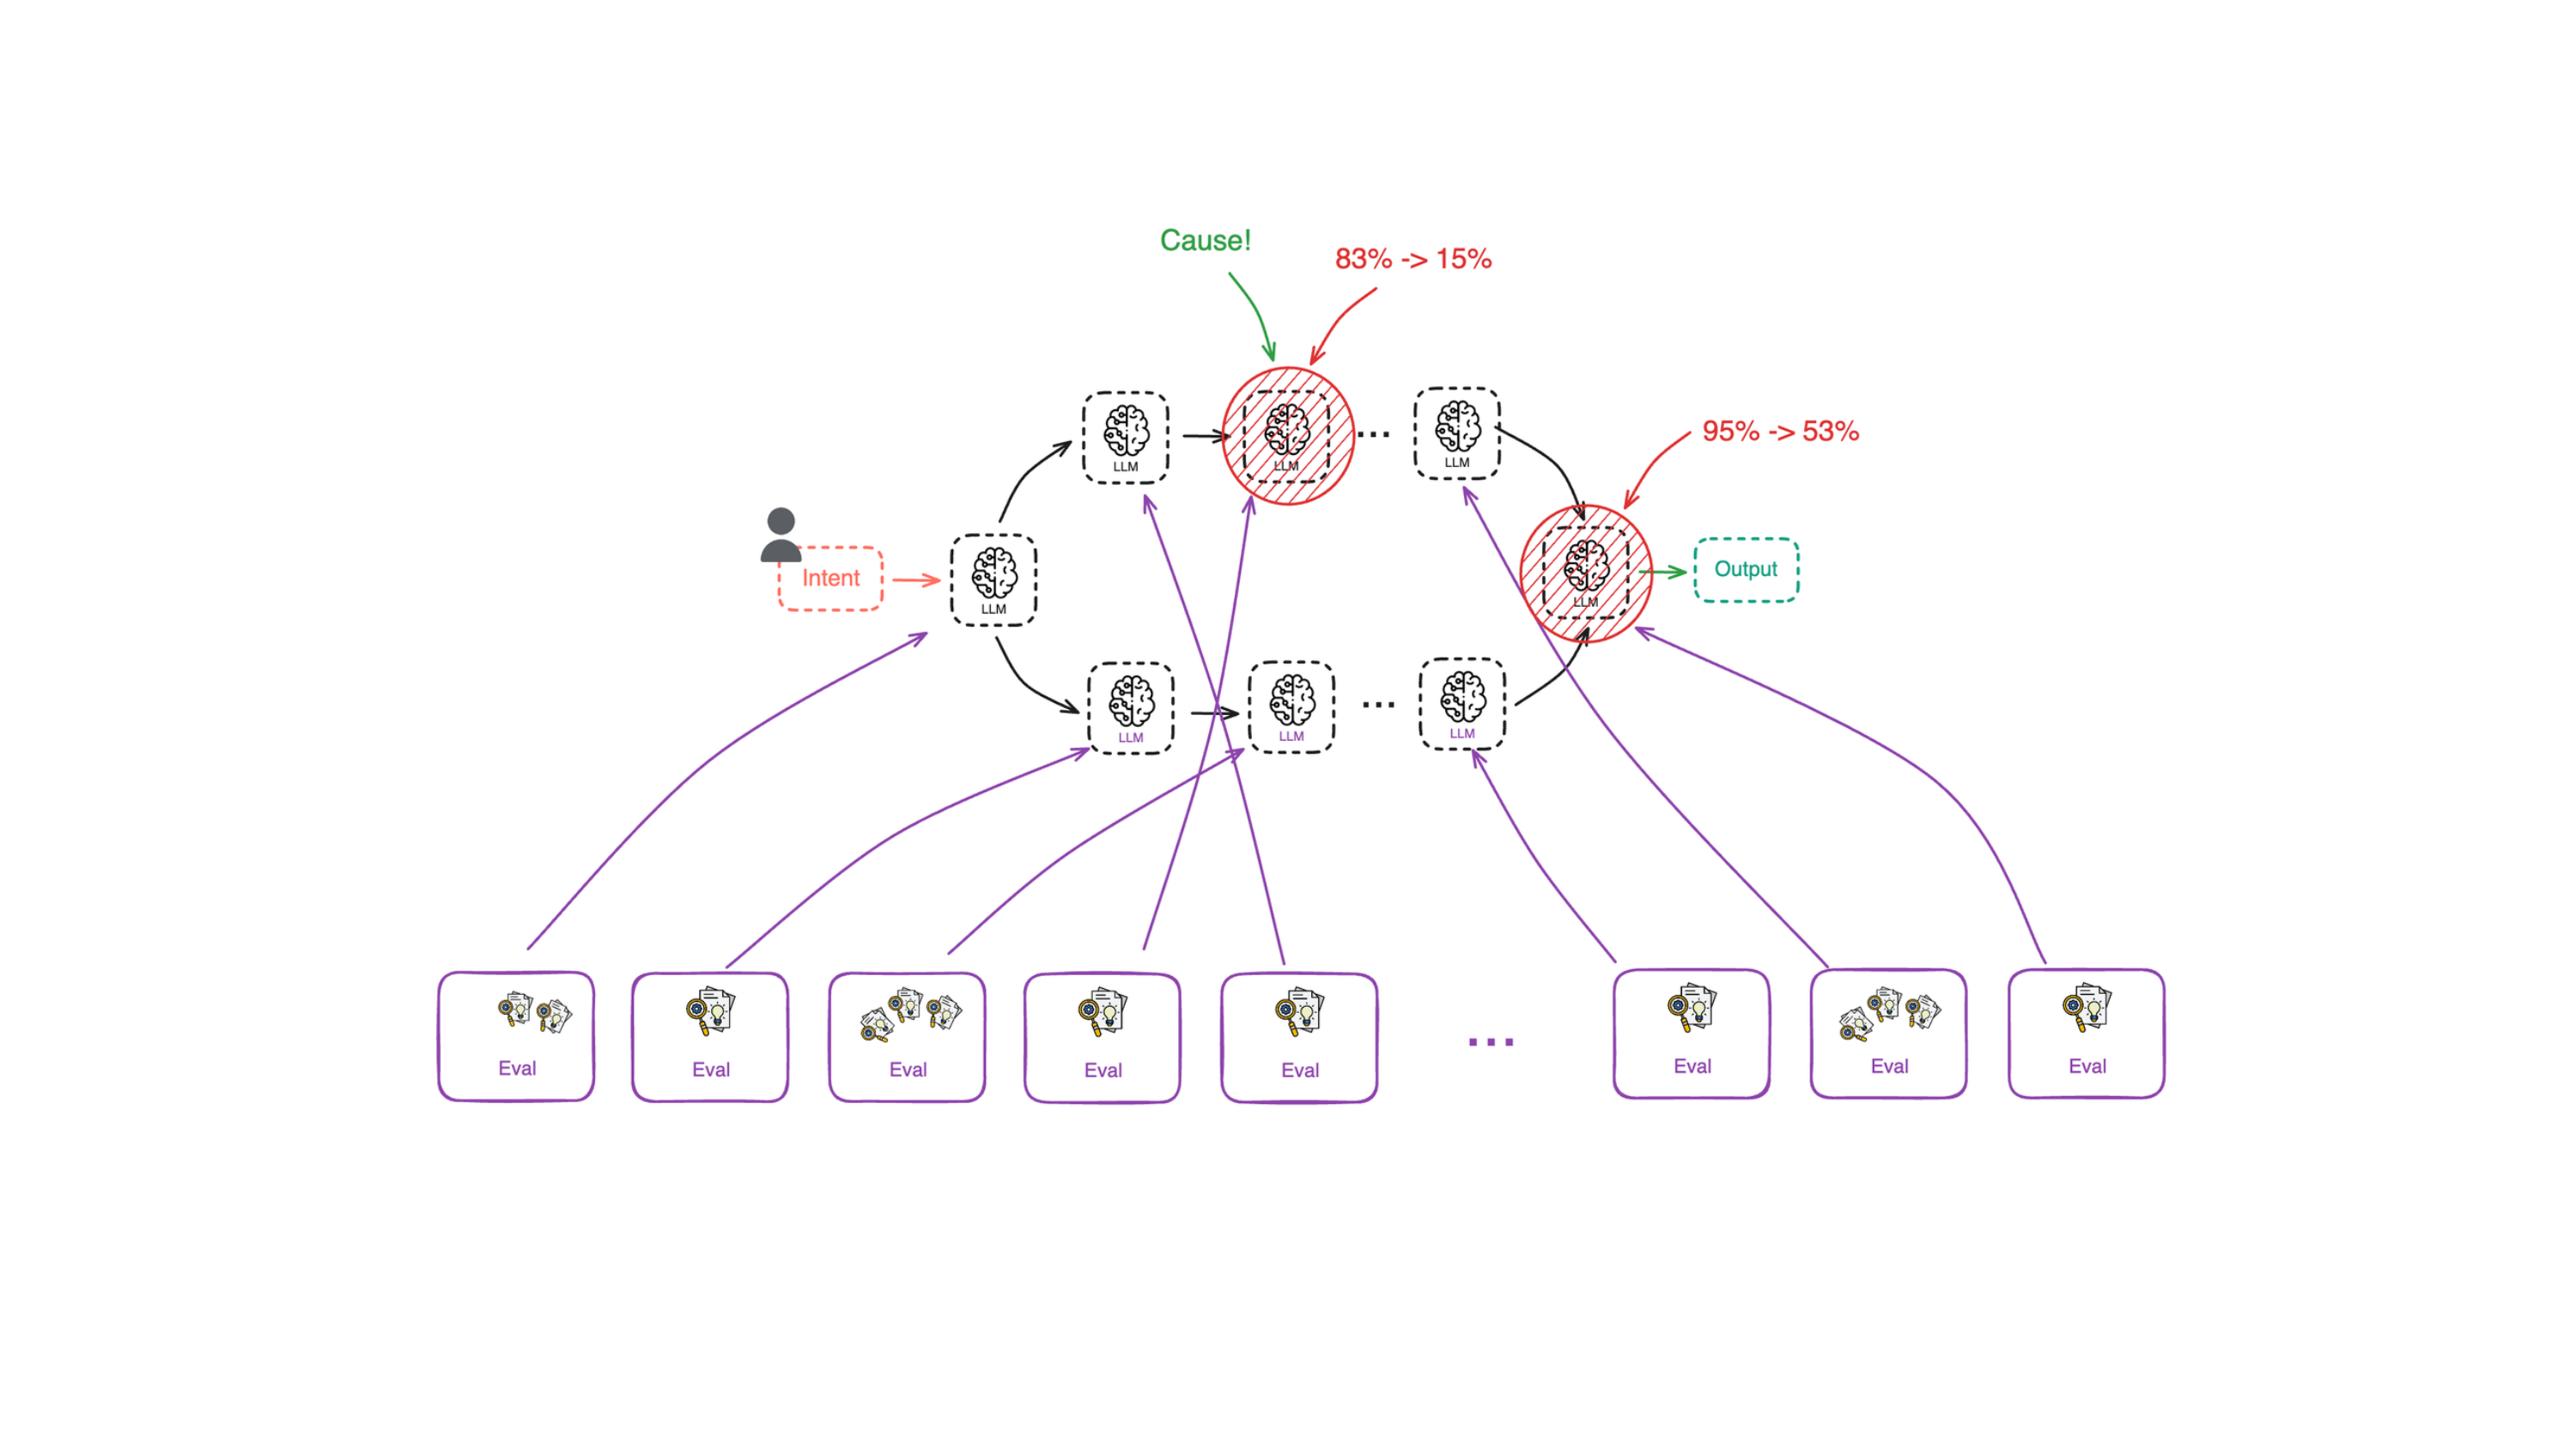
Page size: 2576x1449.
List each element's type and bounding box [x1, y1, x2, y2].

text_box [0, 0, 2576, 1449]
